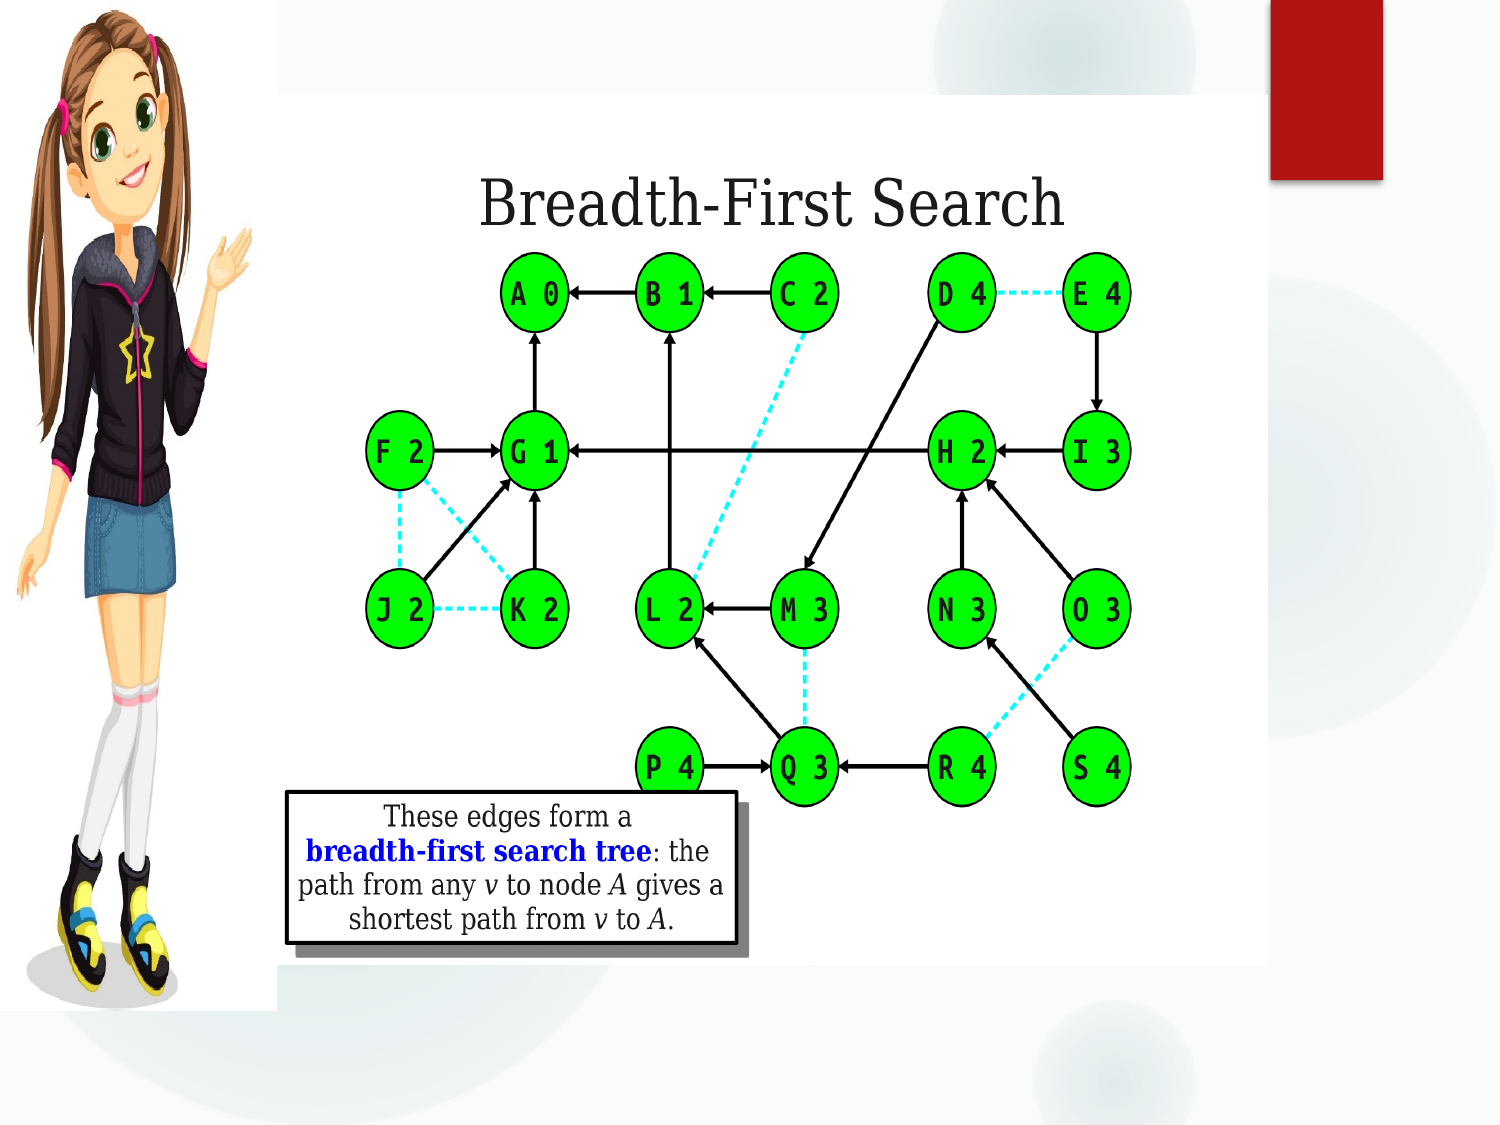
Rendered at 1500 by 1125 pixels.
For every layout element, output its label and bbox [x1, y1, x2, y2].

picture [0, 0, 1268, 1011]
